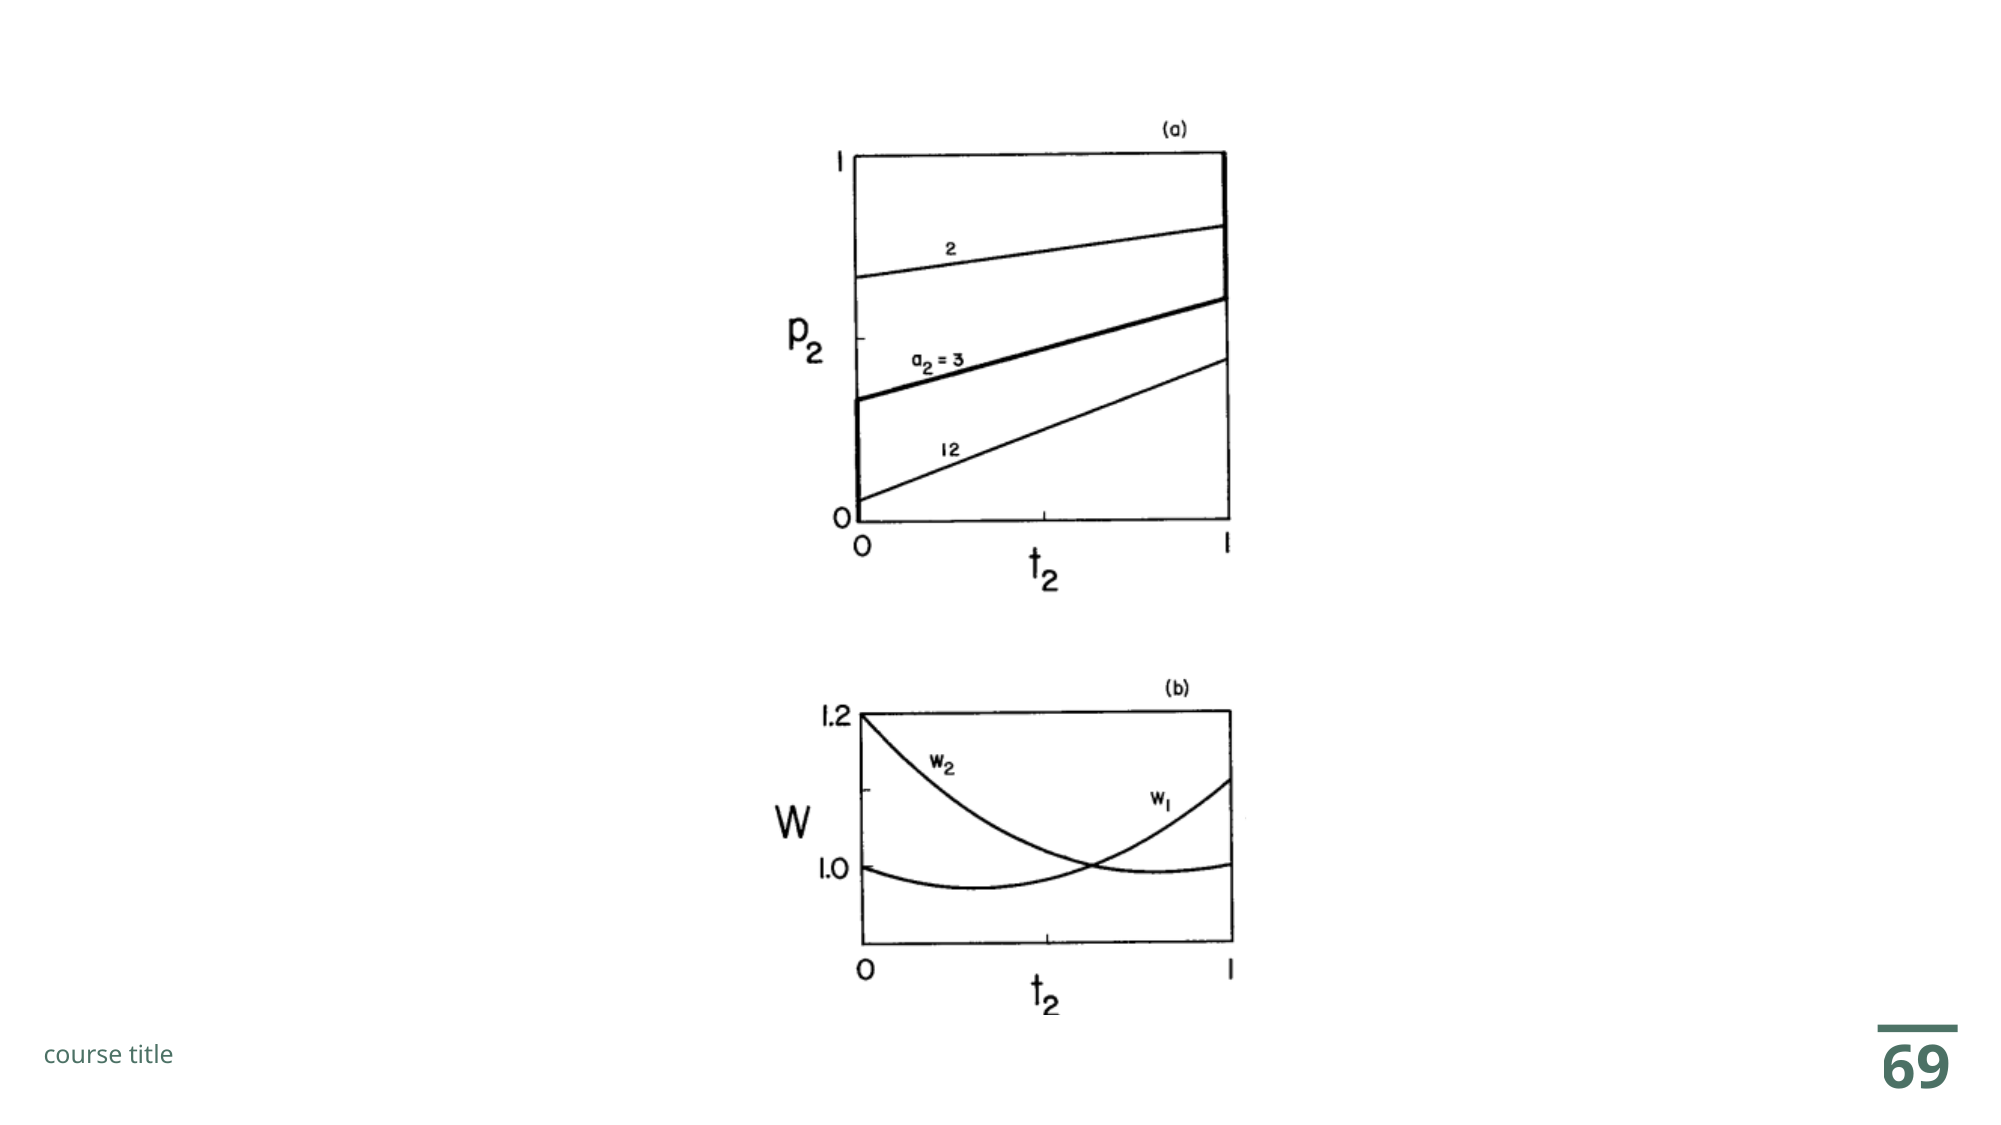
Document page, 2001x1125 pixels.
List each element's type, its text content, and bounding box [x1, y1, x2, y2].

slide_number 69 [1861, 1013, 1972, 1125]
footer course title [28, 1026, 704, 1086]
picture [753, 109, 1247, 1015]
